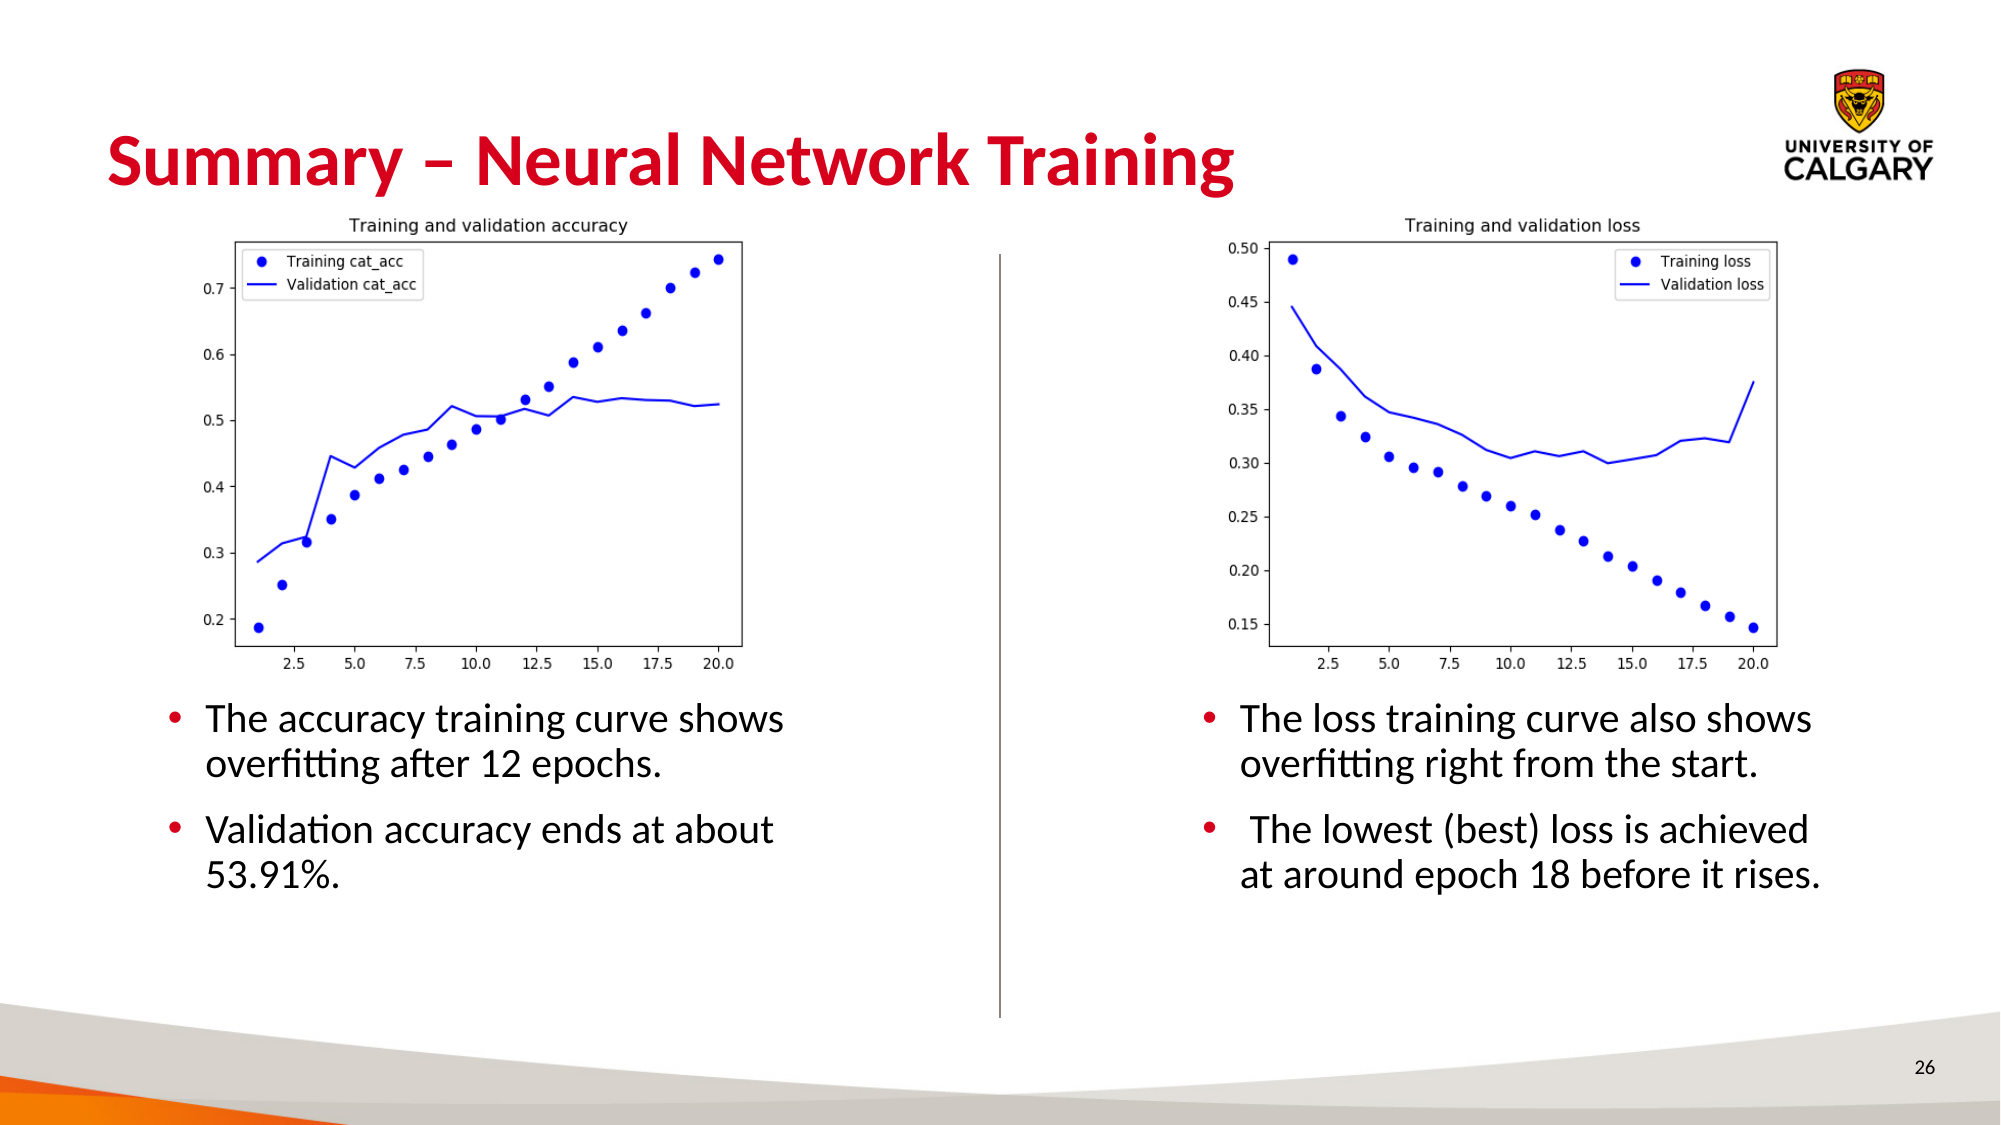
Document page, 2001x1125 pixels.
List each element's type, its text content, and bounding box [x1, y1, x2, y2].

picture [0, 0, 2001, 1125]
slide_number 26 [1500, 1046, 1951, 1107]
list The accuracy training curve shows overfitting after 12 epochs. Validation accuracy ends at about 53.91%. [153, 689, 809, 991]
title Summary – Neural Network Training [92, 76, 1688, 246]
list The loss training curve also shows overfitting right from the start. The lowest (best) loss is achieved at around epoch 18 before it rises. [1187, 689, 1844, 991]
